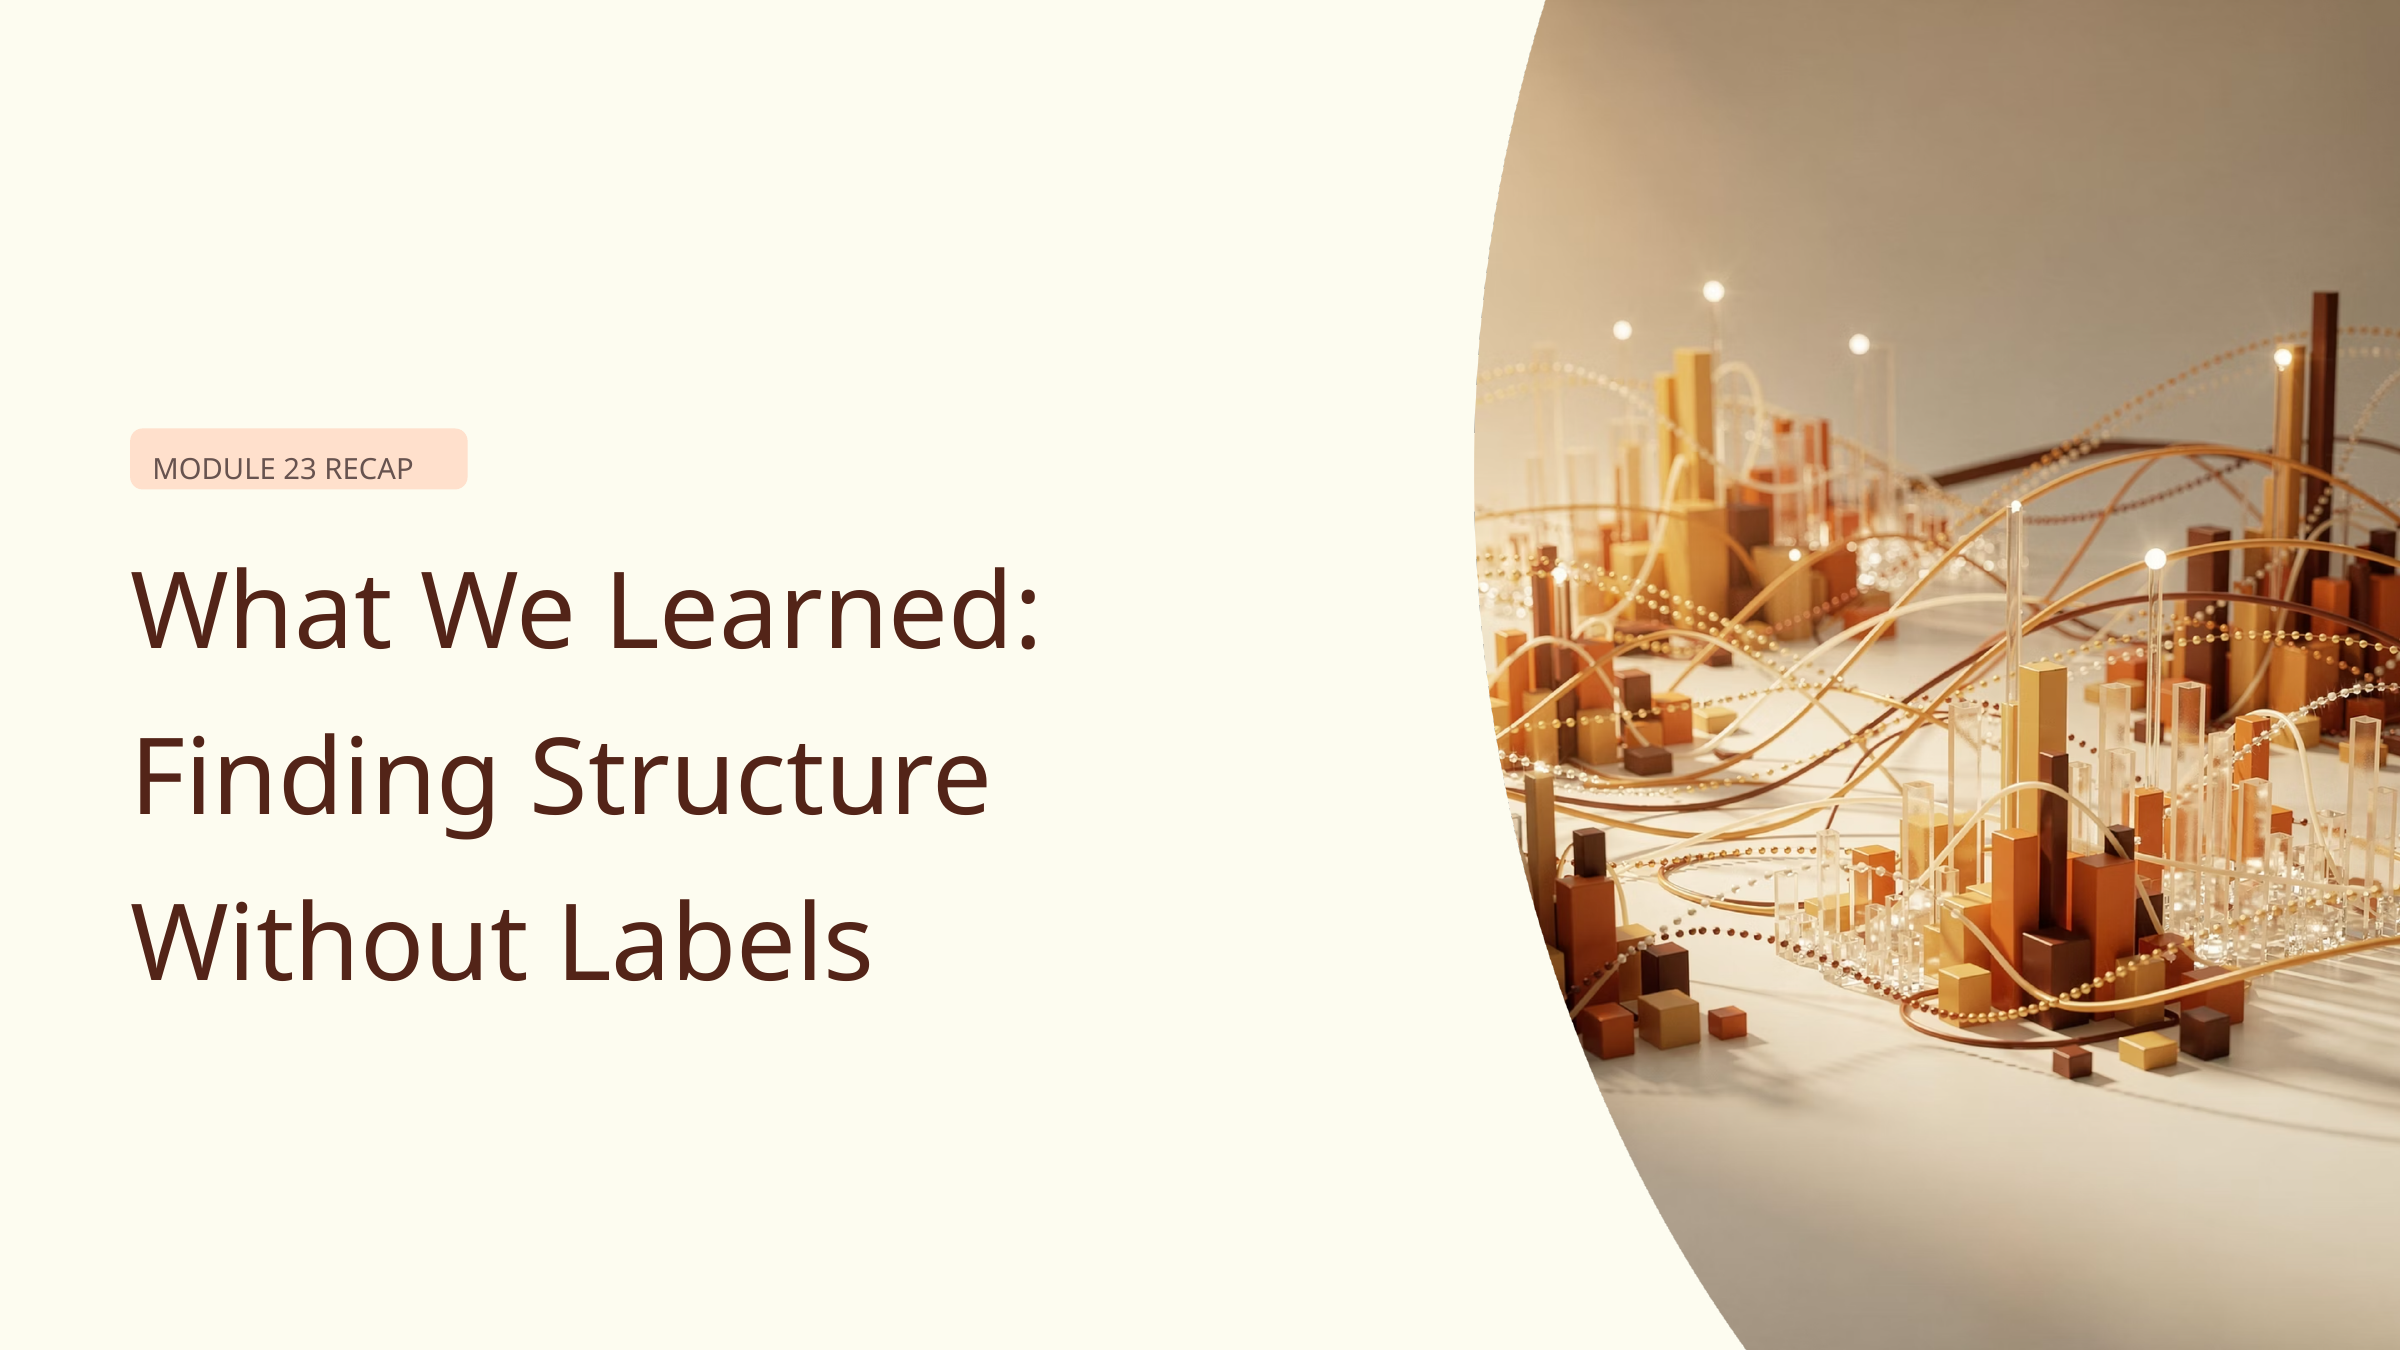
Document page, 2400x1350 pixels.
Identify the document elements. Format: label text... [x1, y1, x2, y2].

text_box [130, 428, 468, 490]
text_box MODULE 23 RECAP [152, 439, 446, 479]
text_box What We Learned: Finding Structure Without Labels [130, 504, 1370, 922]
picture [1454, 0, 2400, 1350]
